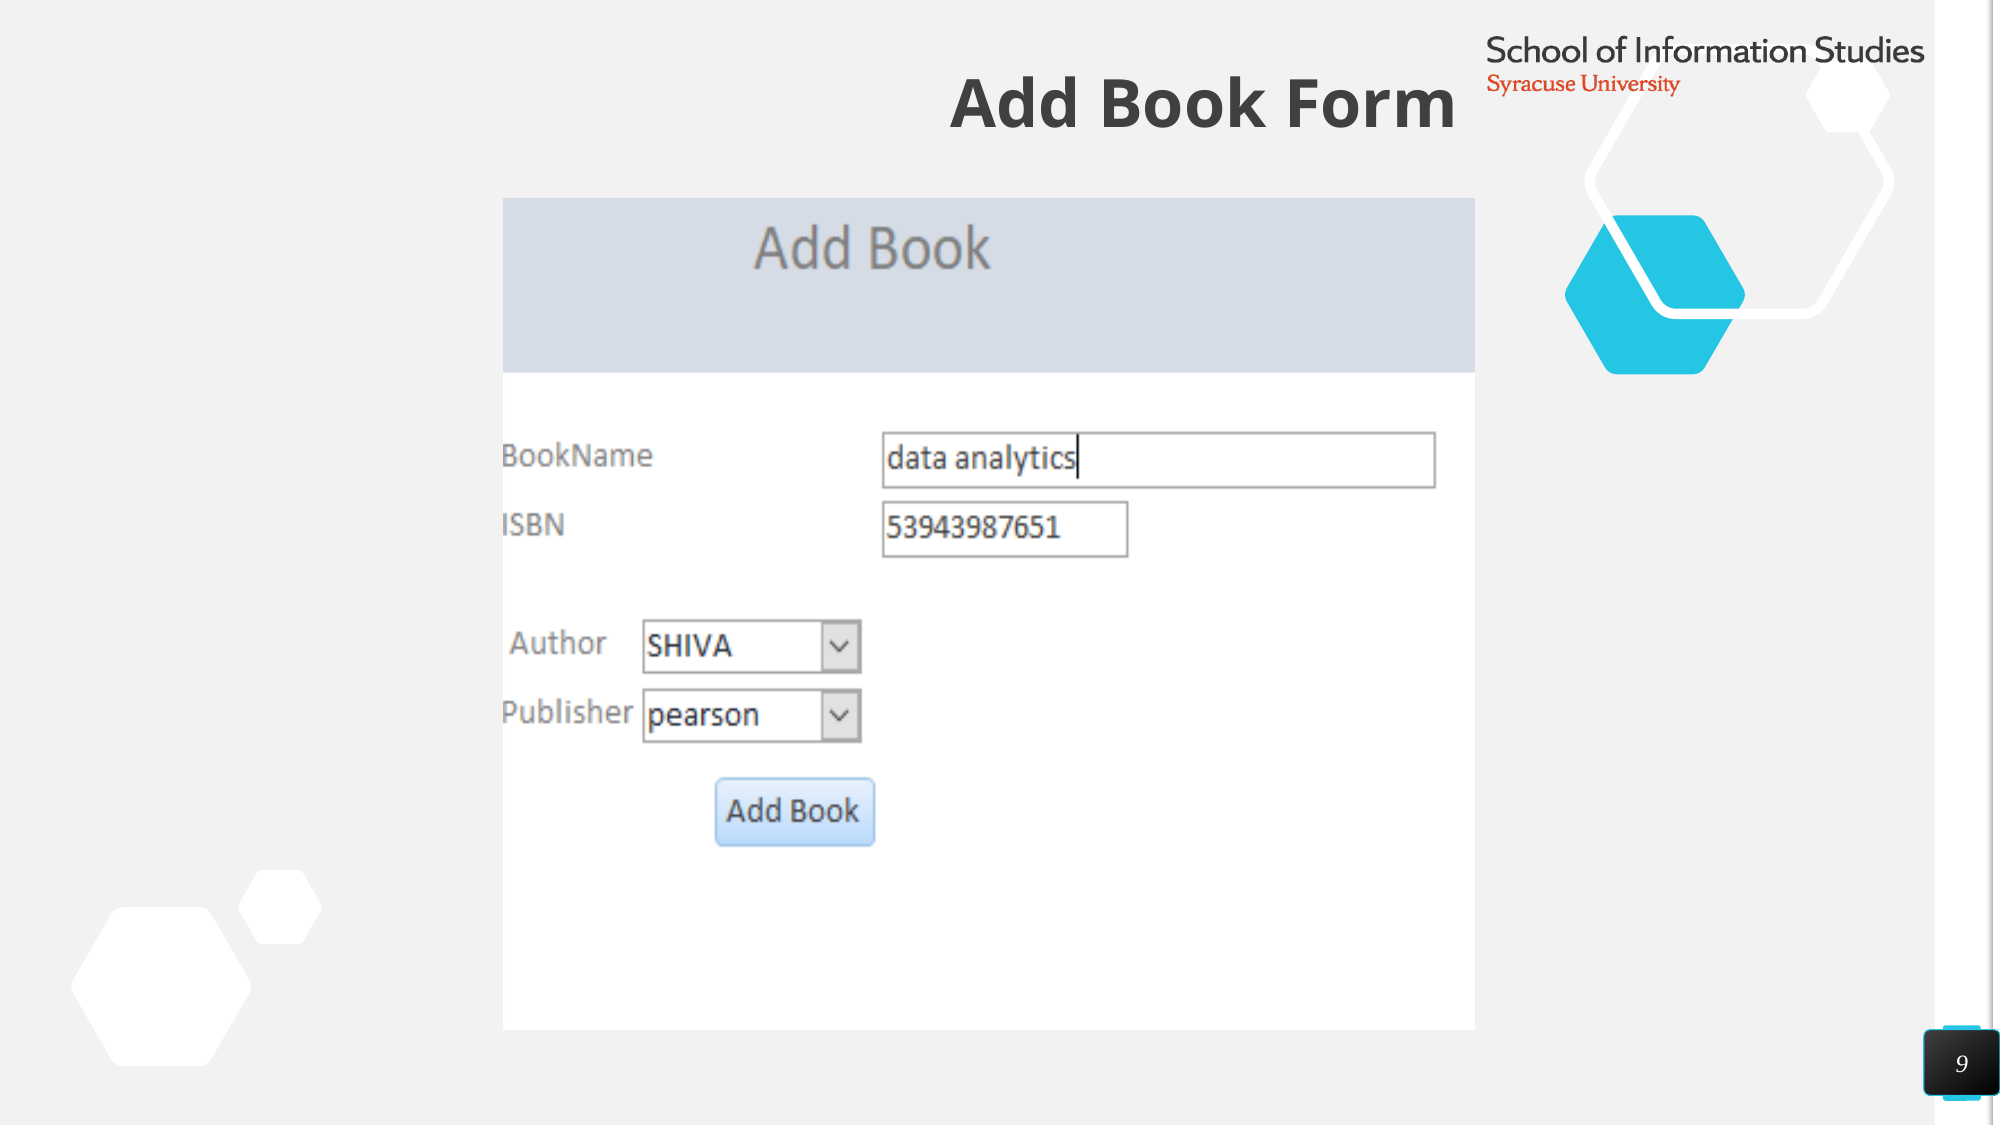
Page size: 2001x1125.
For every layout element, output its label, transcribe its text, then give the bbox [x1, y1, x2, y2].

title Add Book Form [70, 70, 1932, 142]
slide_number 9 [1923, 1029, 2000, 1096]
picture [503, 198, 1475, 1030]
picture [1465, 23, 1933, 107]
